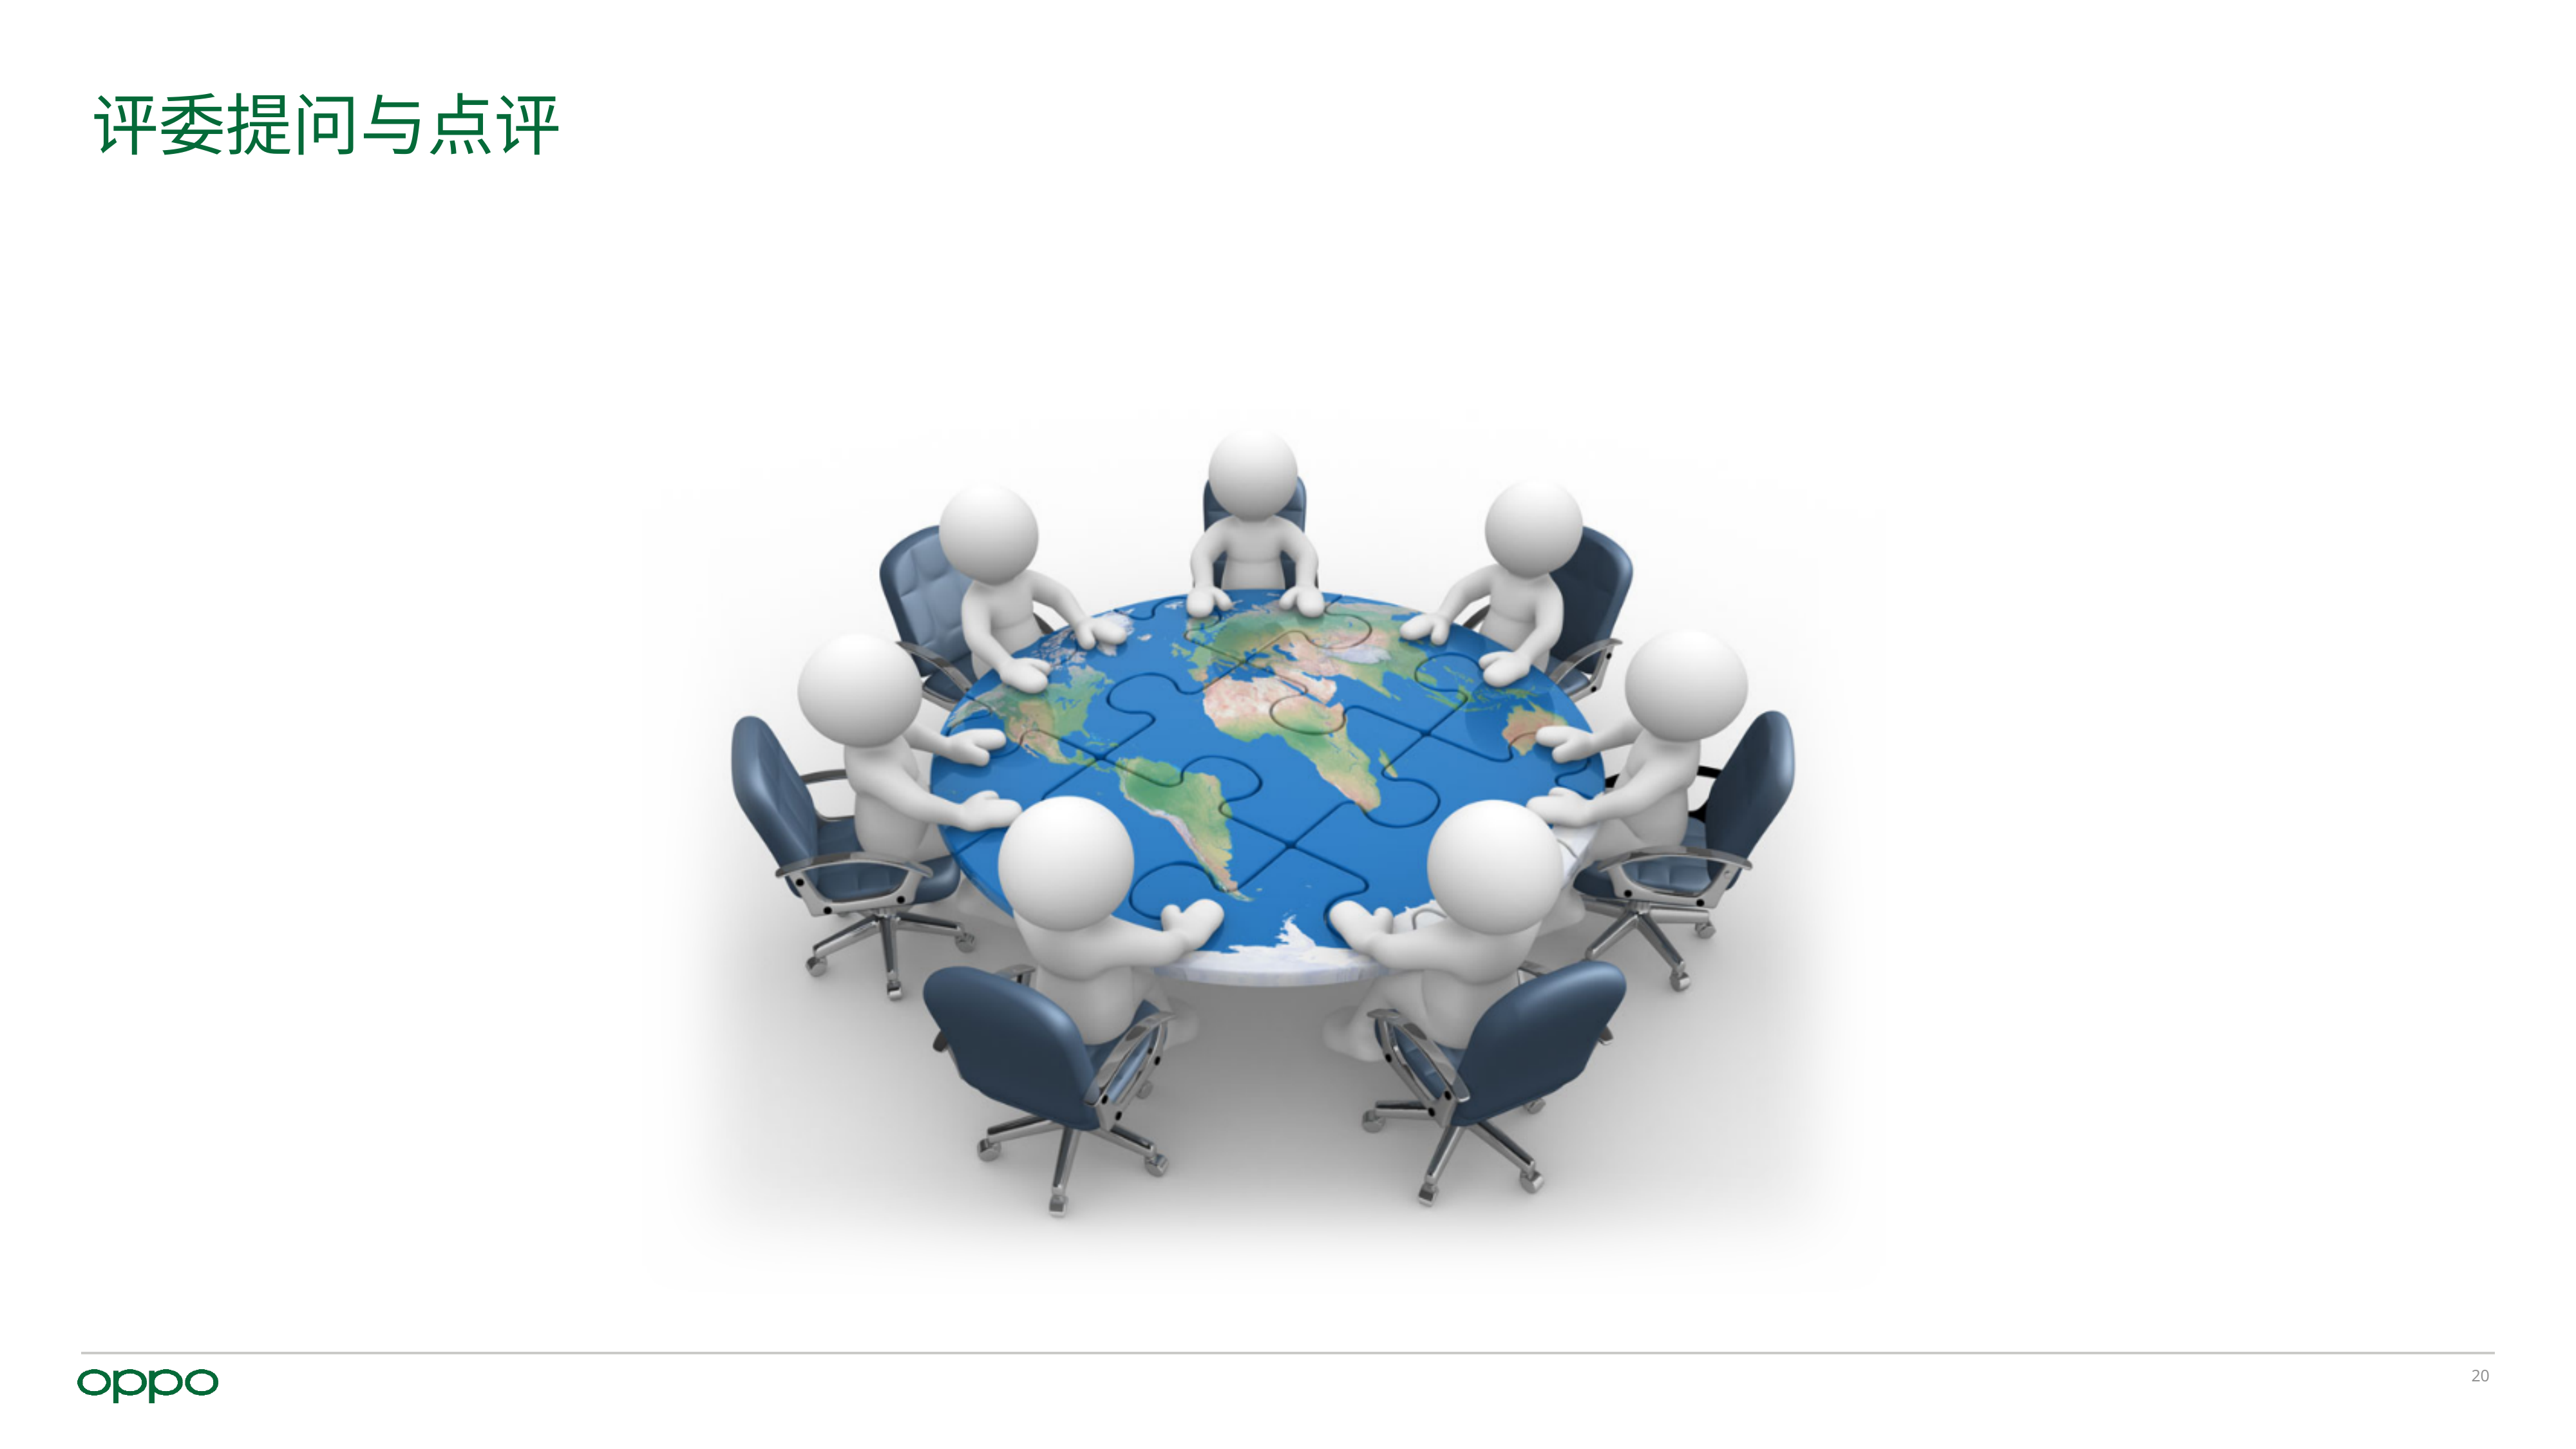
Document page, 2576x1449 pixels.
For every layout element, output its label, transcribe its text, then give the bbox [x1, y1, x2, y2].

picture [642, 361, 1886, 1295]
title 评委提问与点评 [82, 66, 2496, 180]
picture [77, 1369, 218, 1403]
